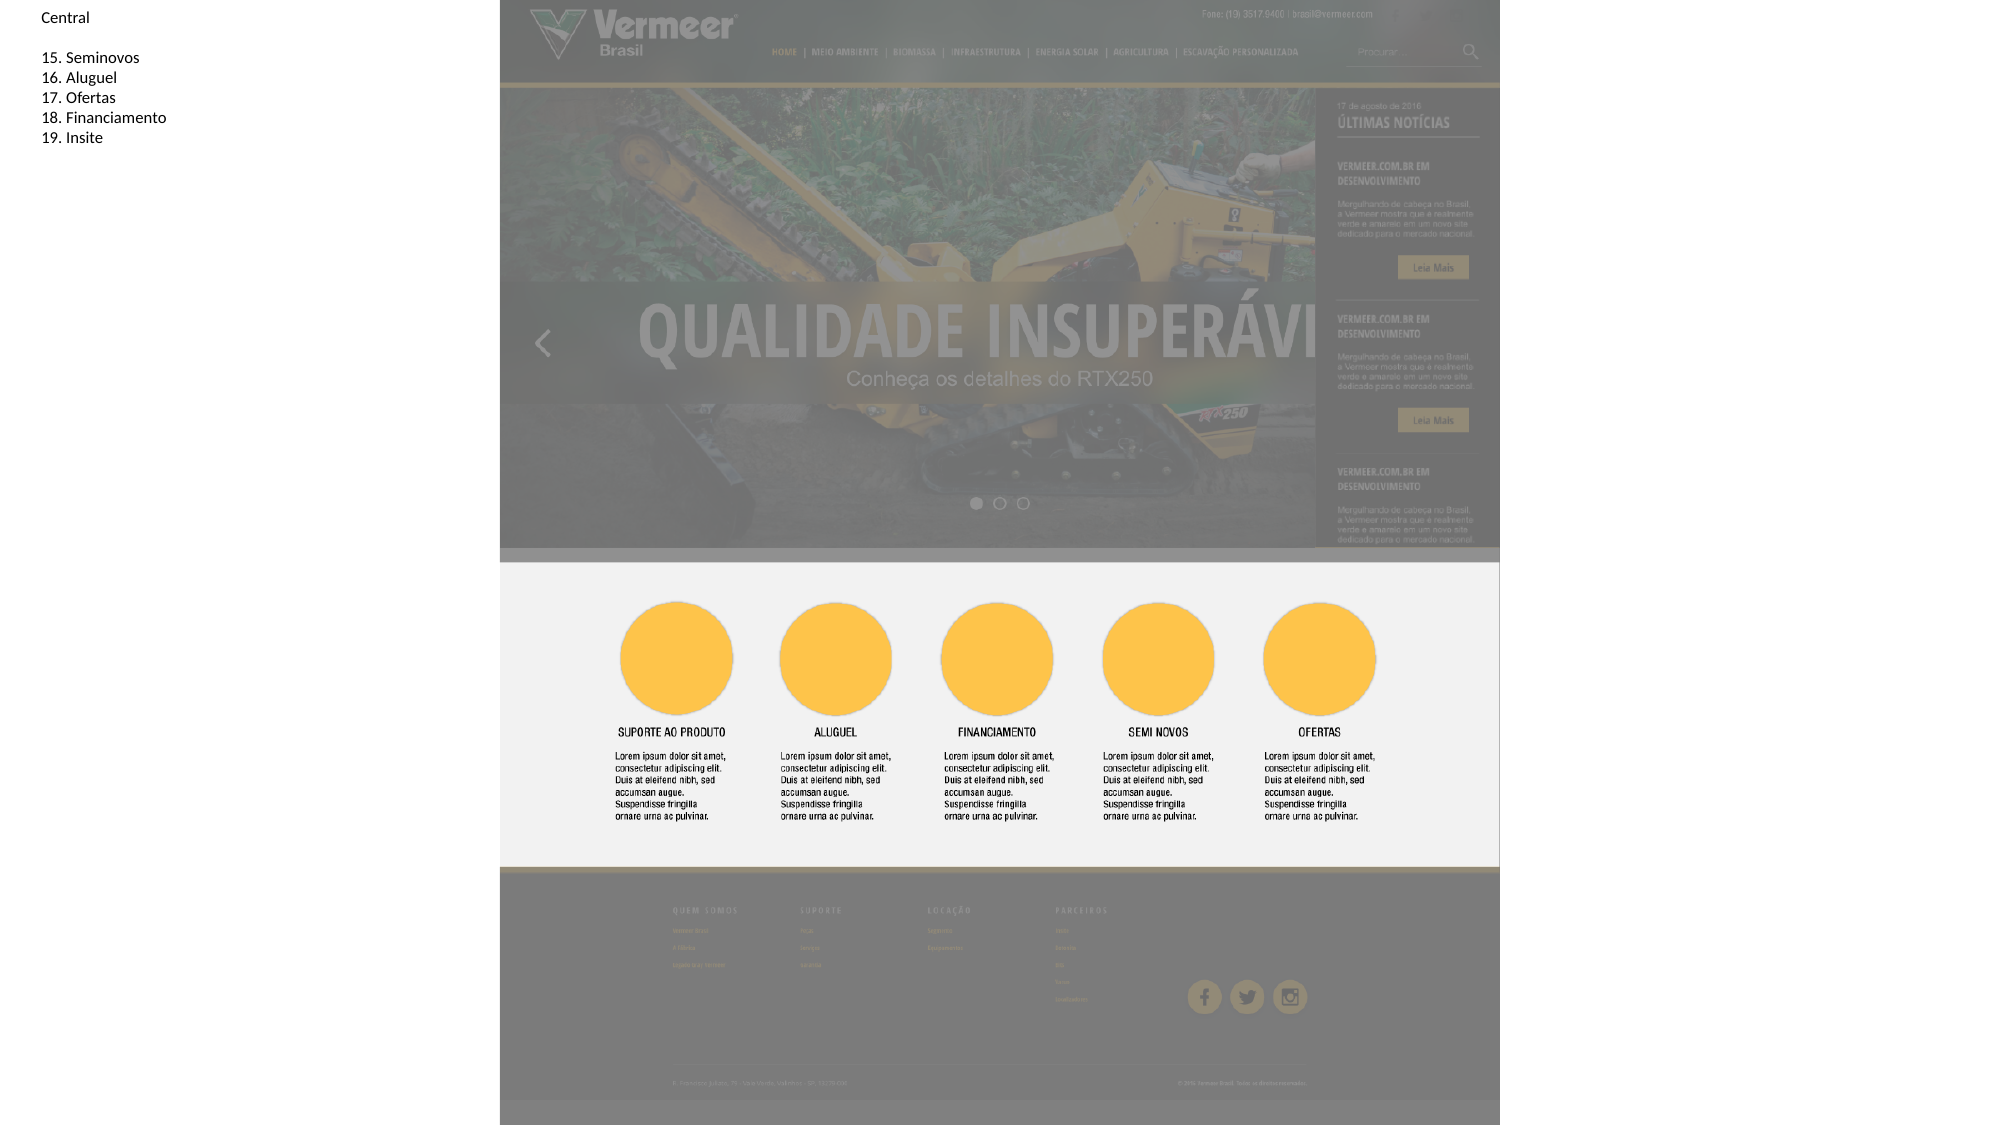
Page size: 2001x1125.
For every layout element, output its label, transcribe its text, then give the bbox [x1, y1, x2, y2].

text_box Central 15. Seminovos 16. Aluguel 17. Ofertas 18. Financiamento 19. Insite [26, 0, 341, 155]
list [499, 0, 1500, 1125]
